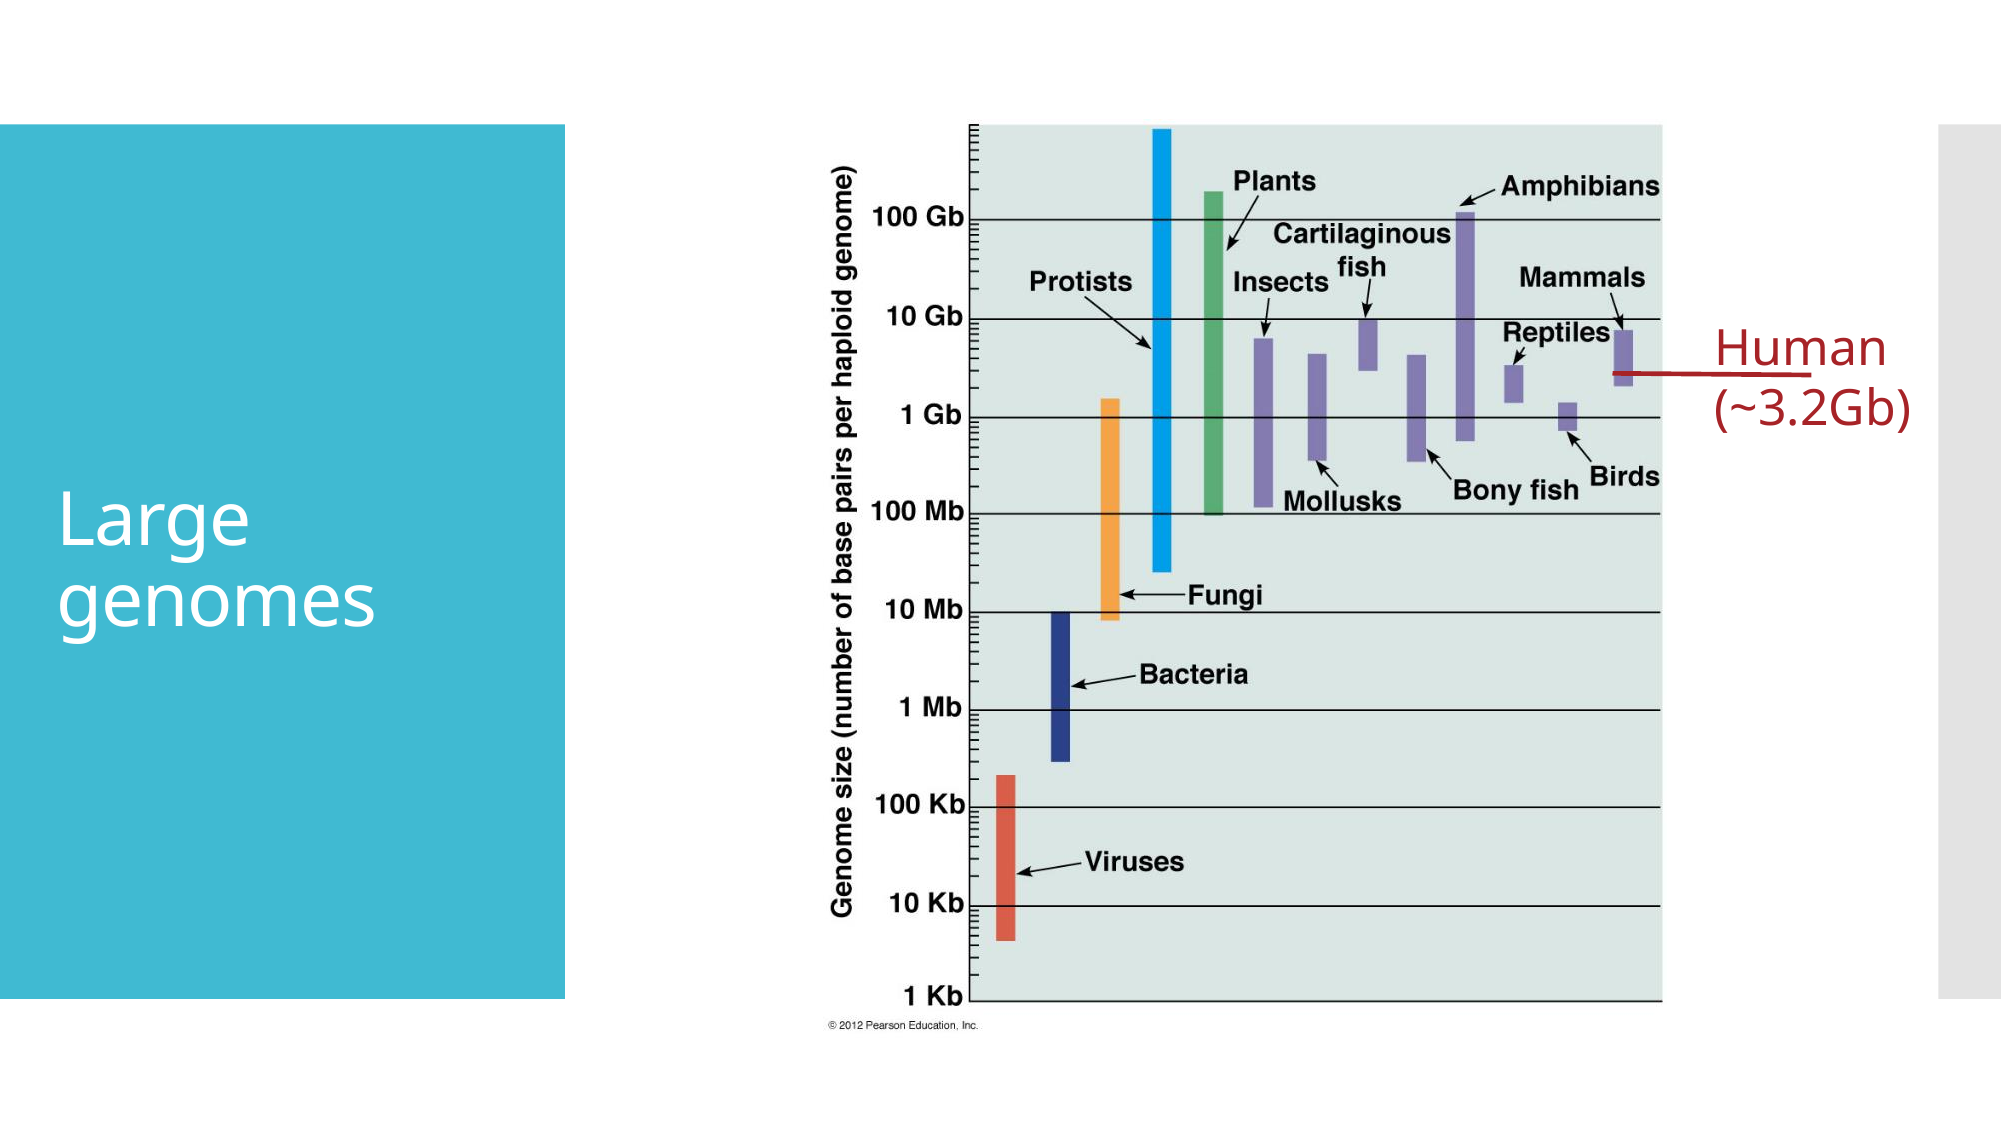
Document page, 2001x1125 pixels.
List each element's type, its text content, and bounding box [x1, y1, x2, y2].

picture [823, 118, 1668, 1038]
text_box Human (~3.2Gb) [1700, 307, 1926, 443]
title Large genomes [41, 184, 525, 940]
